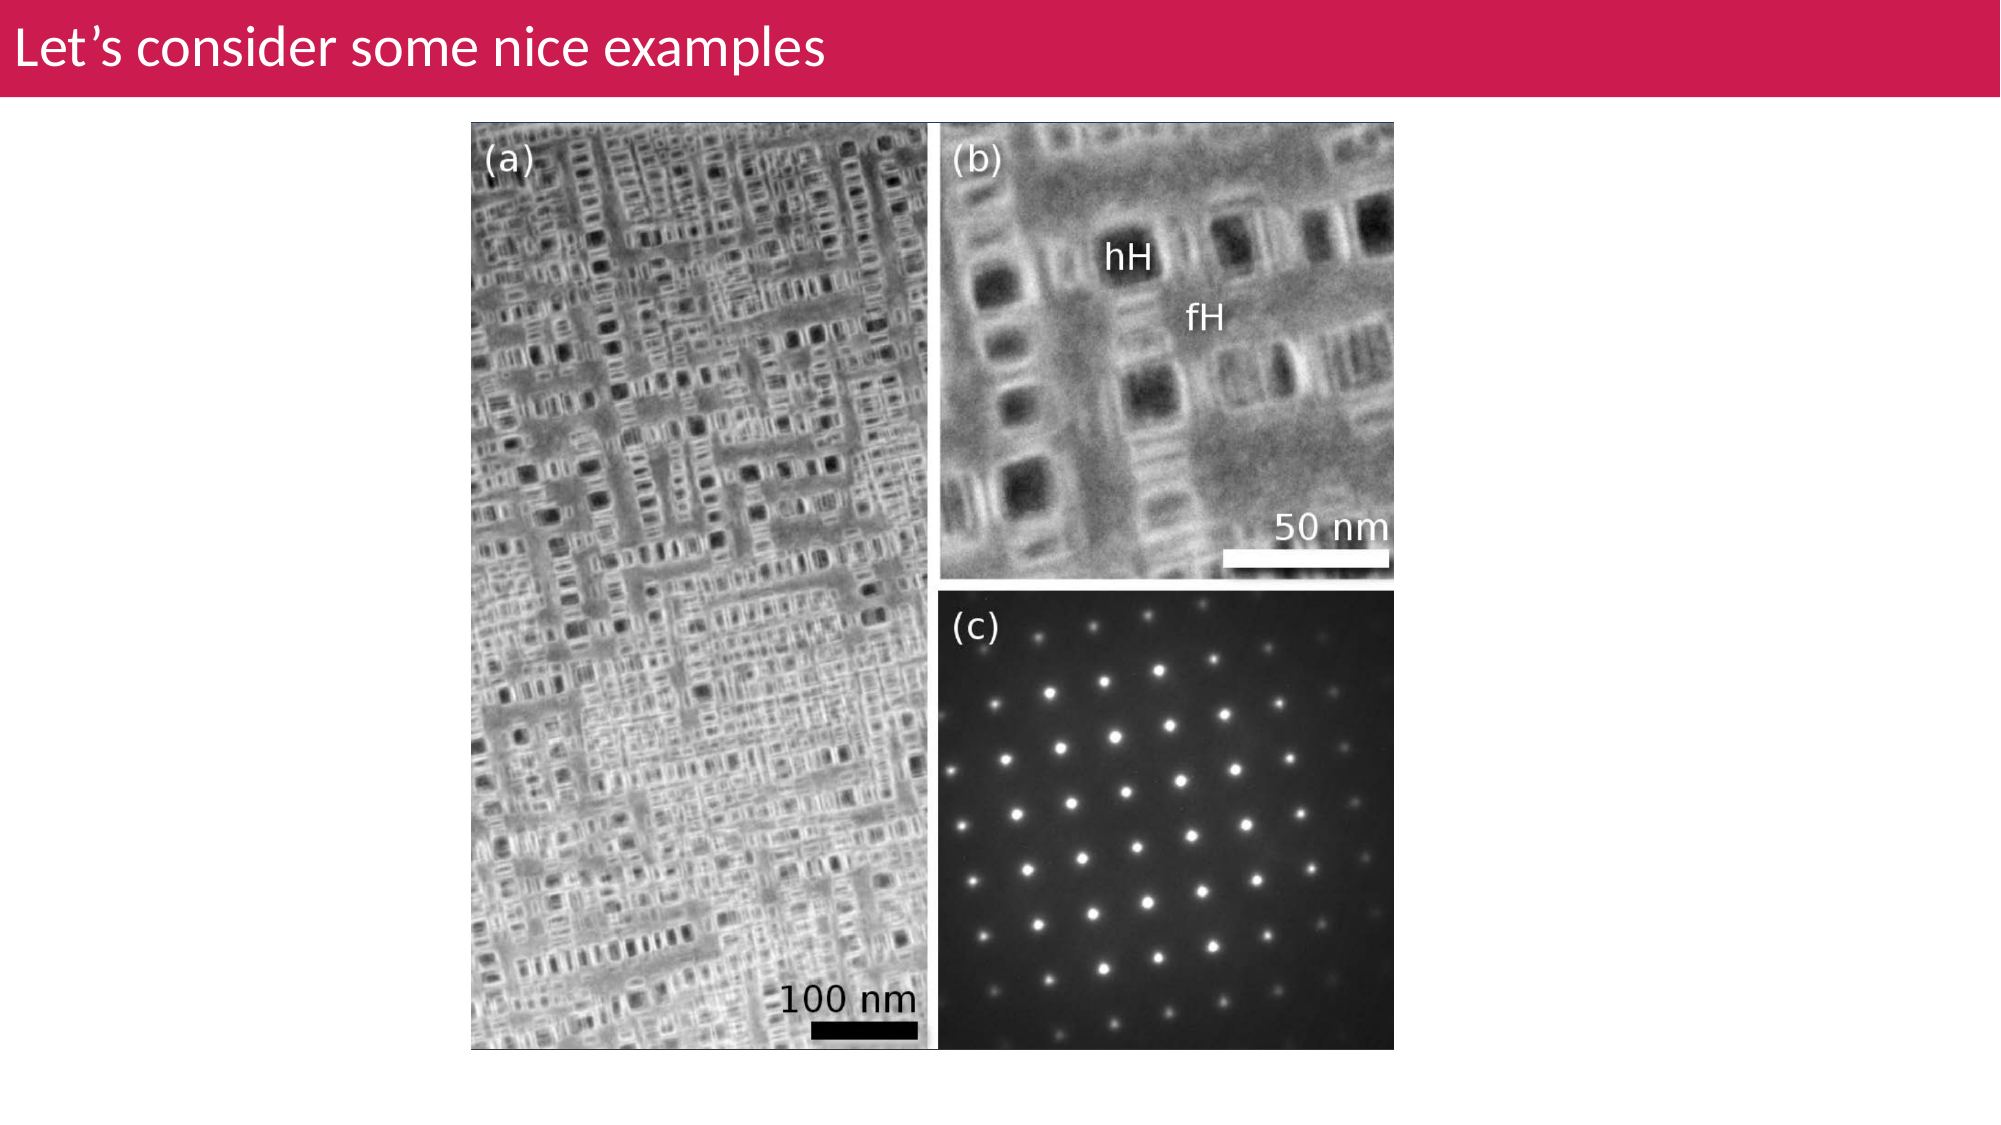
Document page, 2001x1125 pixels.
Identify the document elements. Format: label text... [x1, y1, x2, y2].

picture [471, 122, 1394, 1050]
text_box Let’s consider some nice examples [0, 1, 2000, 86]
text_box [0, 86, 2000, 98]
